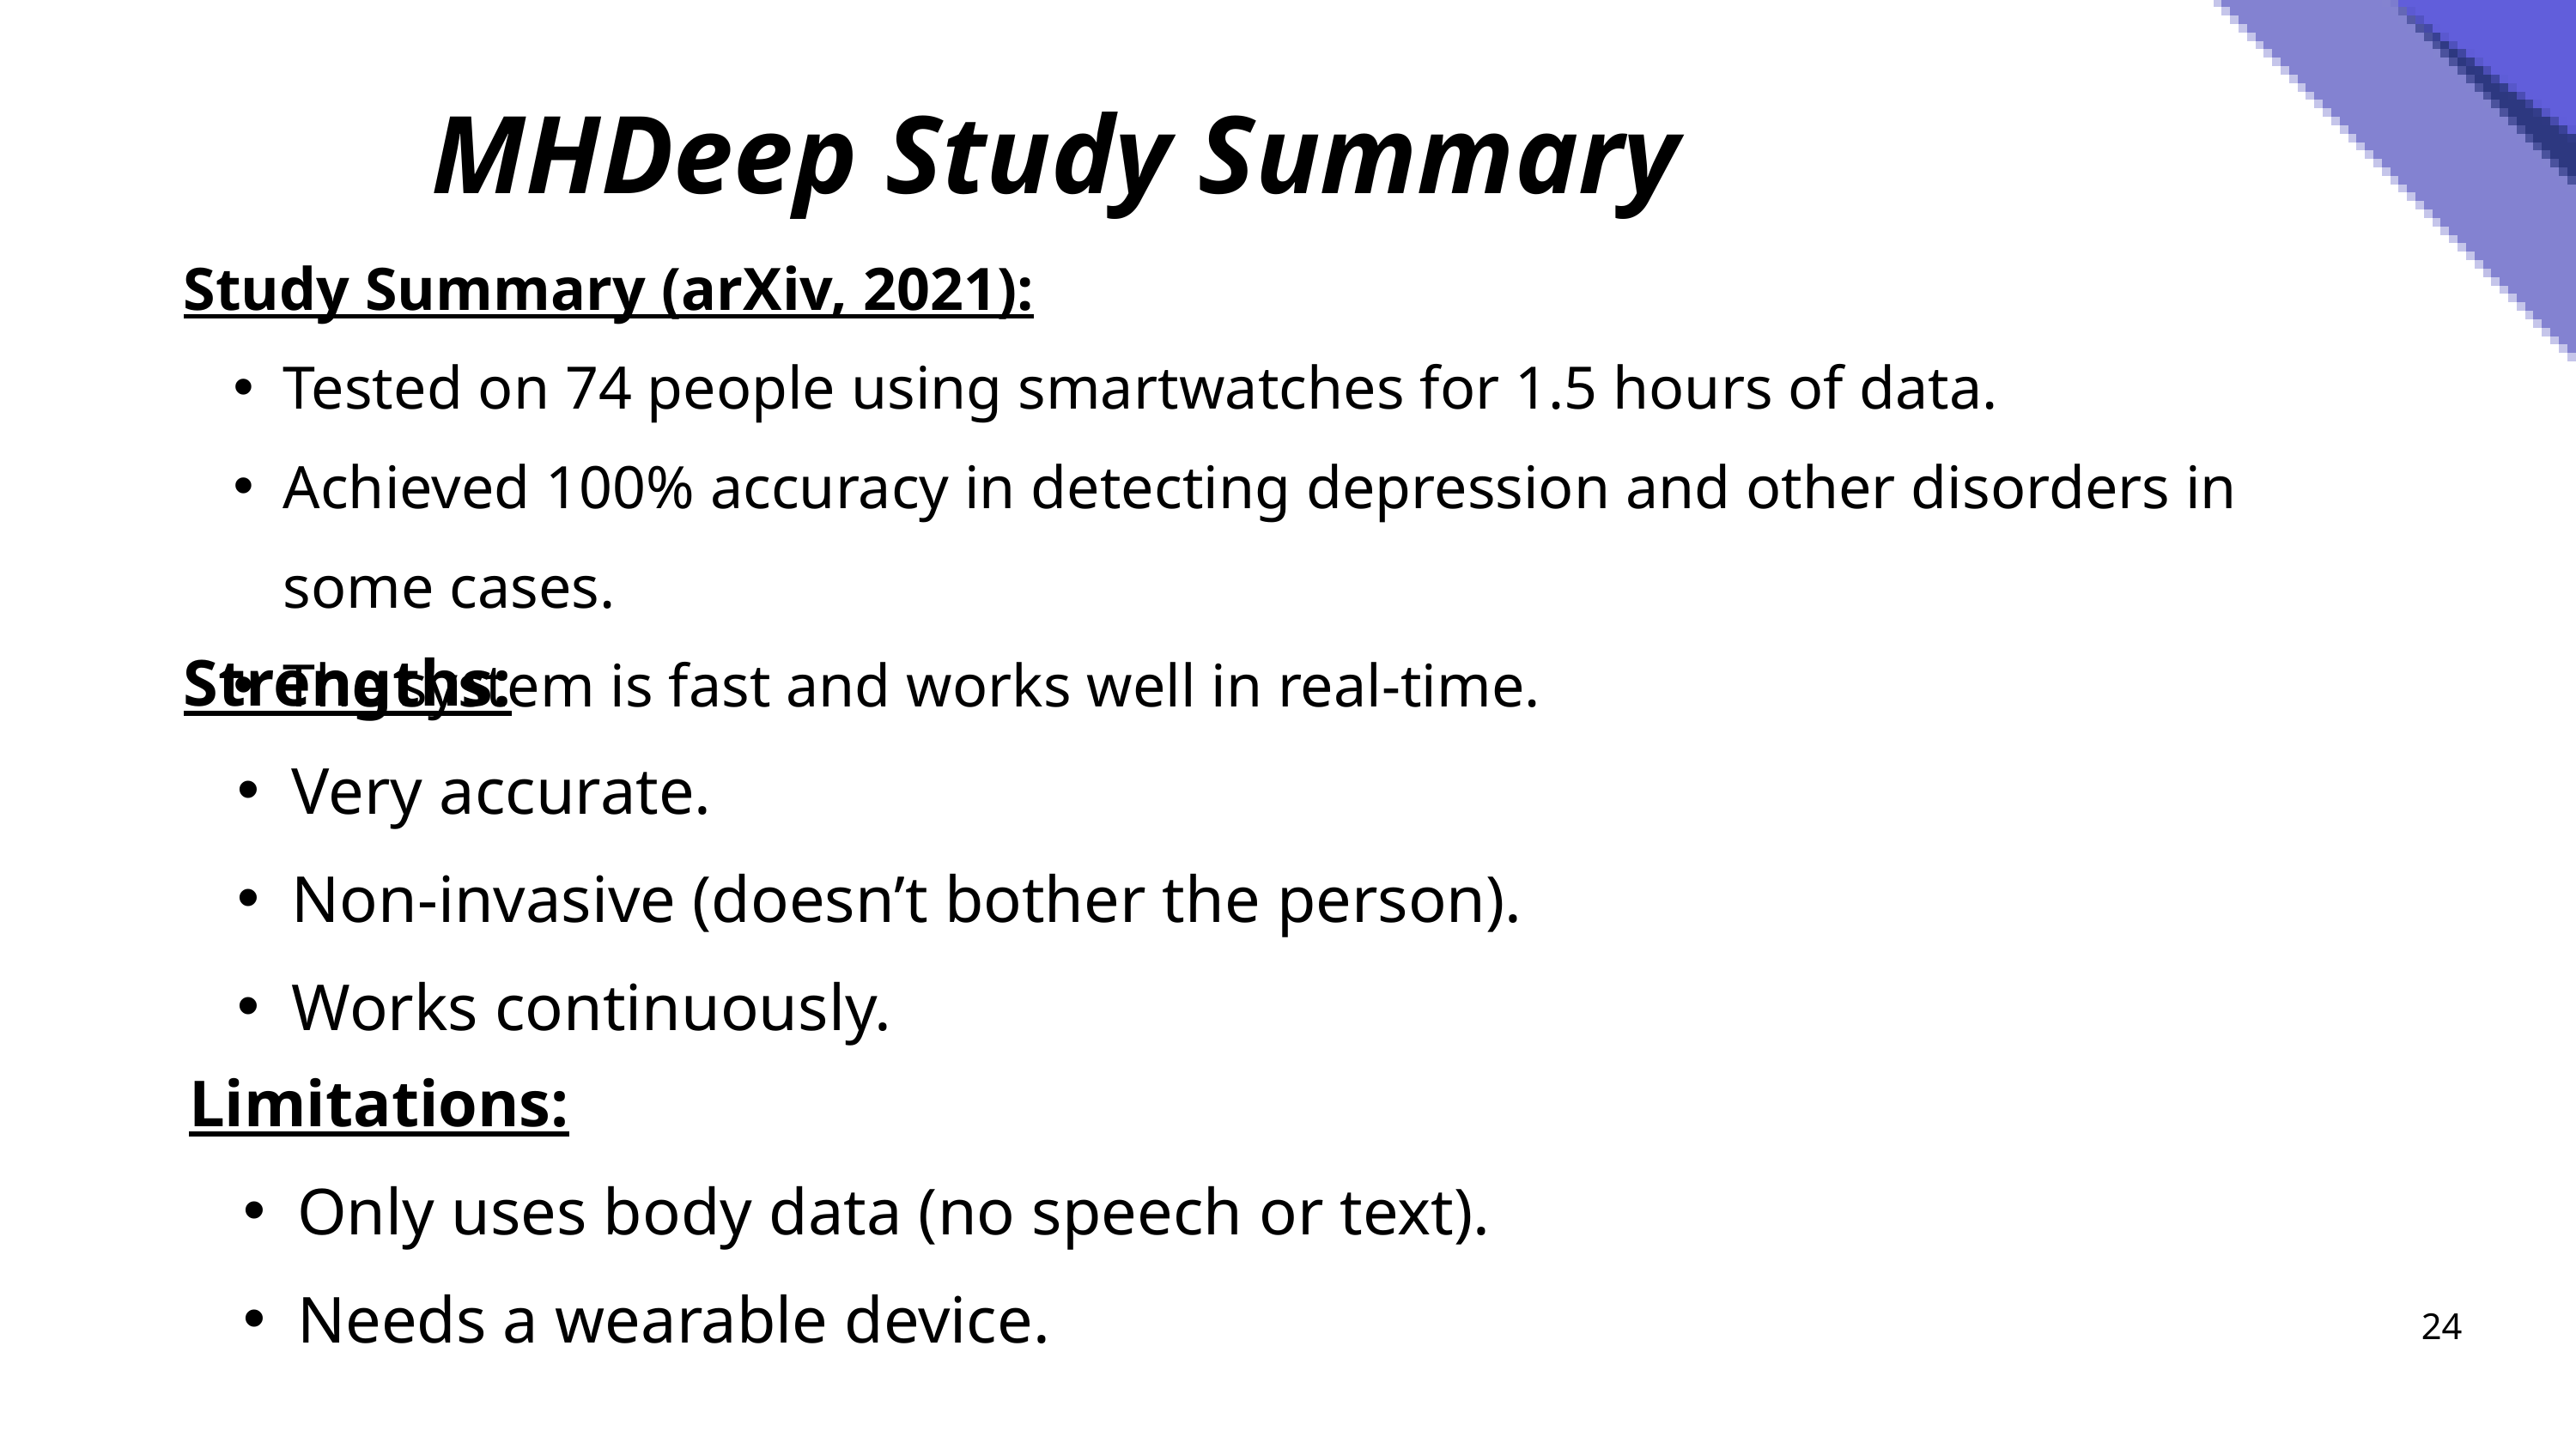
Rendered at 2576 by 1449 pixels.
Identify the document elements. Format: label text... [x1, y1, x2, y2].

text_box 24 [2421, 1296, 2463, 1348]
text_box Strengths: Very accurate. Non-invasive (doesn’t bother the person). Works continuously. [183, 610, 2382, 1044]
text_box Limitations: Only uses body data (no speech or text). Needs a wearable device. [189, 1031, 2387, 1356]
text_box MHDeep Study Summary [91, 80, 2020, 215]
text_box [2214, 0, 2576, 724]
text_box Study Summary (arXiv, 2021): Tested on 74 people using smartwatches for 1.5 hours of data. Achieved 100% accuracy in detecting depression and other disorders in some cases. The system is fast and works well in real-time. [183, 221, 2393, 719]
